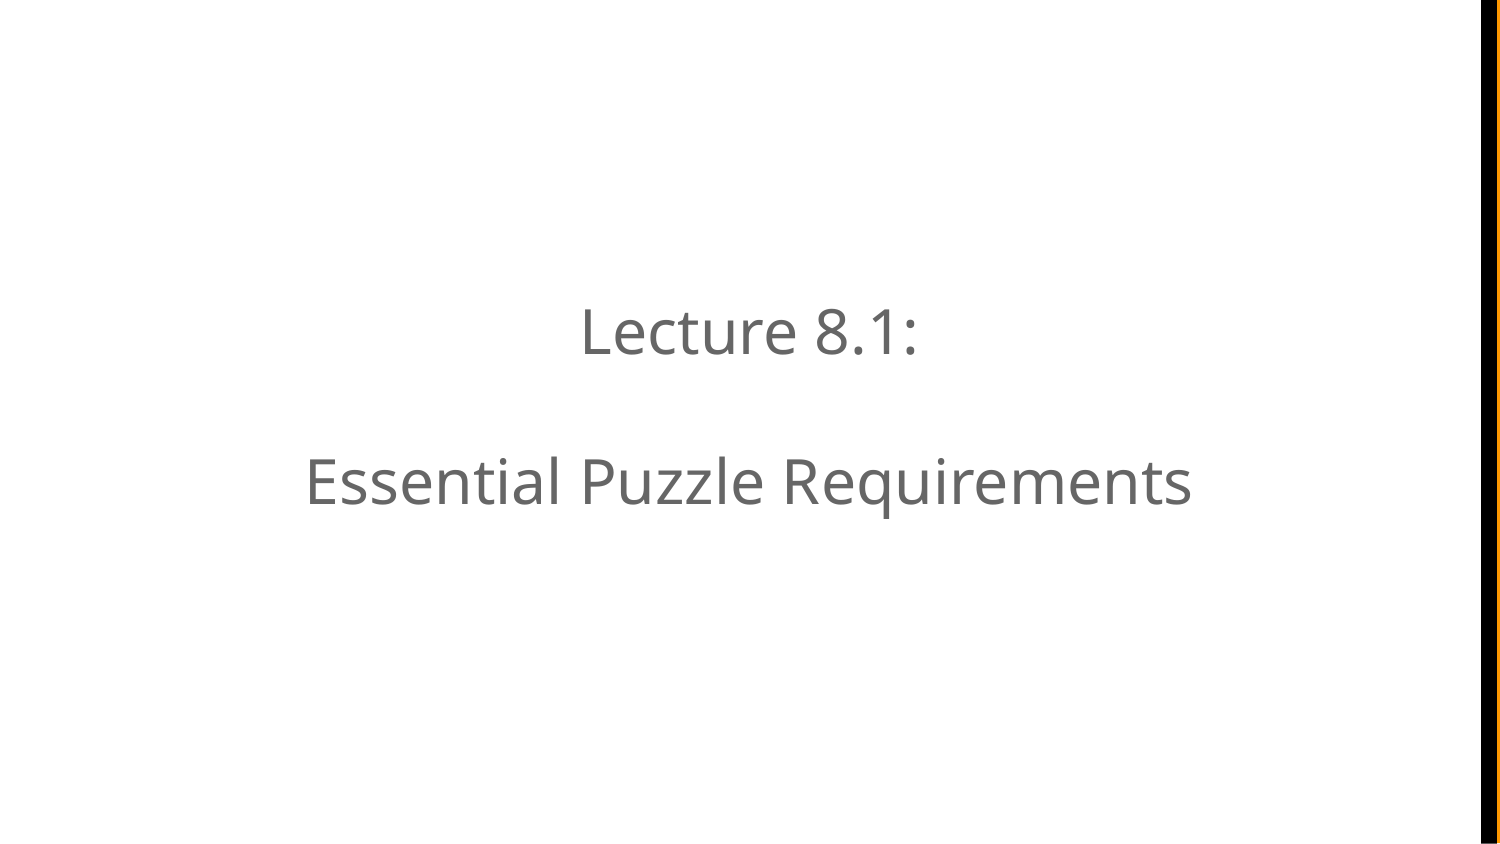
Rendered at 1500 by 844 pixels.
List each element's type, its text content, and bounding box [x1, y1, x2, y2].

subtitle Lecture 8.1: Essential Puzzle Requirements [112, 277, 1388, 560]
